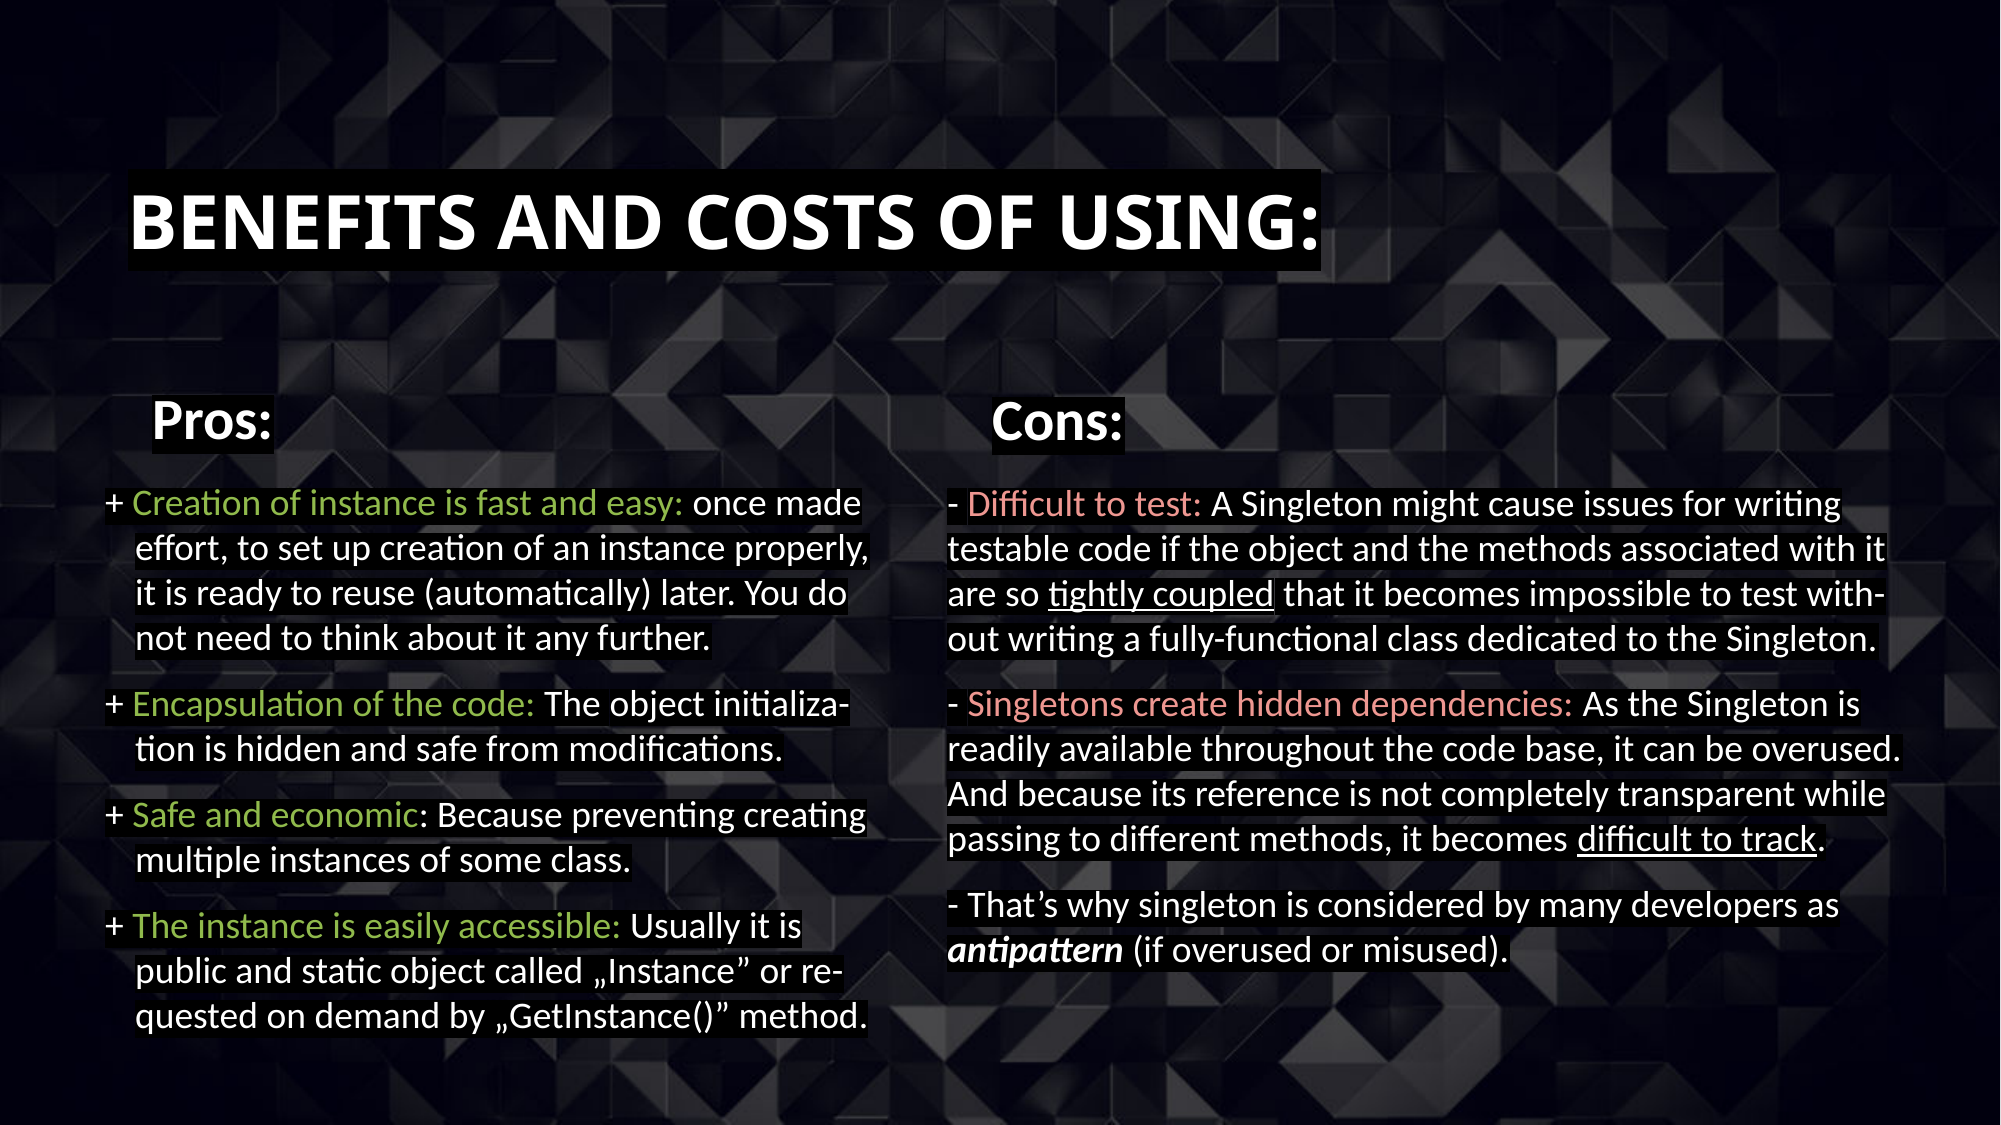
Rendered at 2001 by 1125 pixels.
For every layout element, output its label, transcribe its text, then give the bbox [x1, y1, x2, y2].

list + Creation of instance is fast and easy: once made effort, to set up creation of an instance properly, it is ready to reuse (automatically) later. You do not need to think about it any further. + Encapsulation of the code: The object initializa-tion is hidden and safe from modifications. + Safe and economic: Because preventing creating multiple instances of some class. + The instance is easily accessible: Usually it is public and static object called „Instance” or re- quested on demand by „GetInstance()” method. [90, 470, 910, 1059]
title Benefits and costs of using: [112, 99, 1775, 339]
picture [0, 0, 2001, 1125]
list Cons: [977, 365, 1753, 460]
list - Difficult to test: A Singleton might cause issues for writing testable code if the object and the methods associated with it are so tightly coupled that it becomes impossible to test with-out writing a fully-functional class dedicated to the Singleton. - Singletons create hidden dependencies: As the Singleton is readily available throughout the code base, it can be overused. And because its reference is not completely transparent while passing to different methods, it becomes difficult to track. - That’s why singleton is considered by many developers as antipattern (if overused or misused). [932, 471, 1938, 1026]
list Pros: [137, 363, 910, 459]
